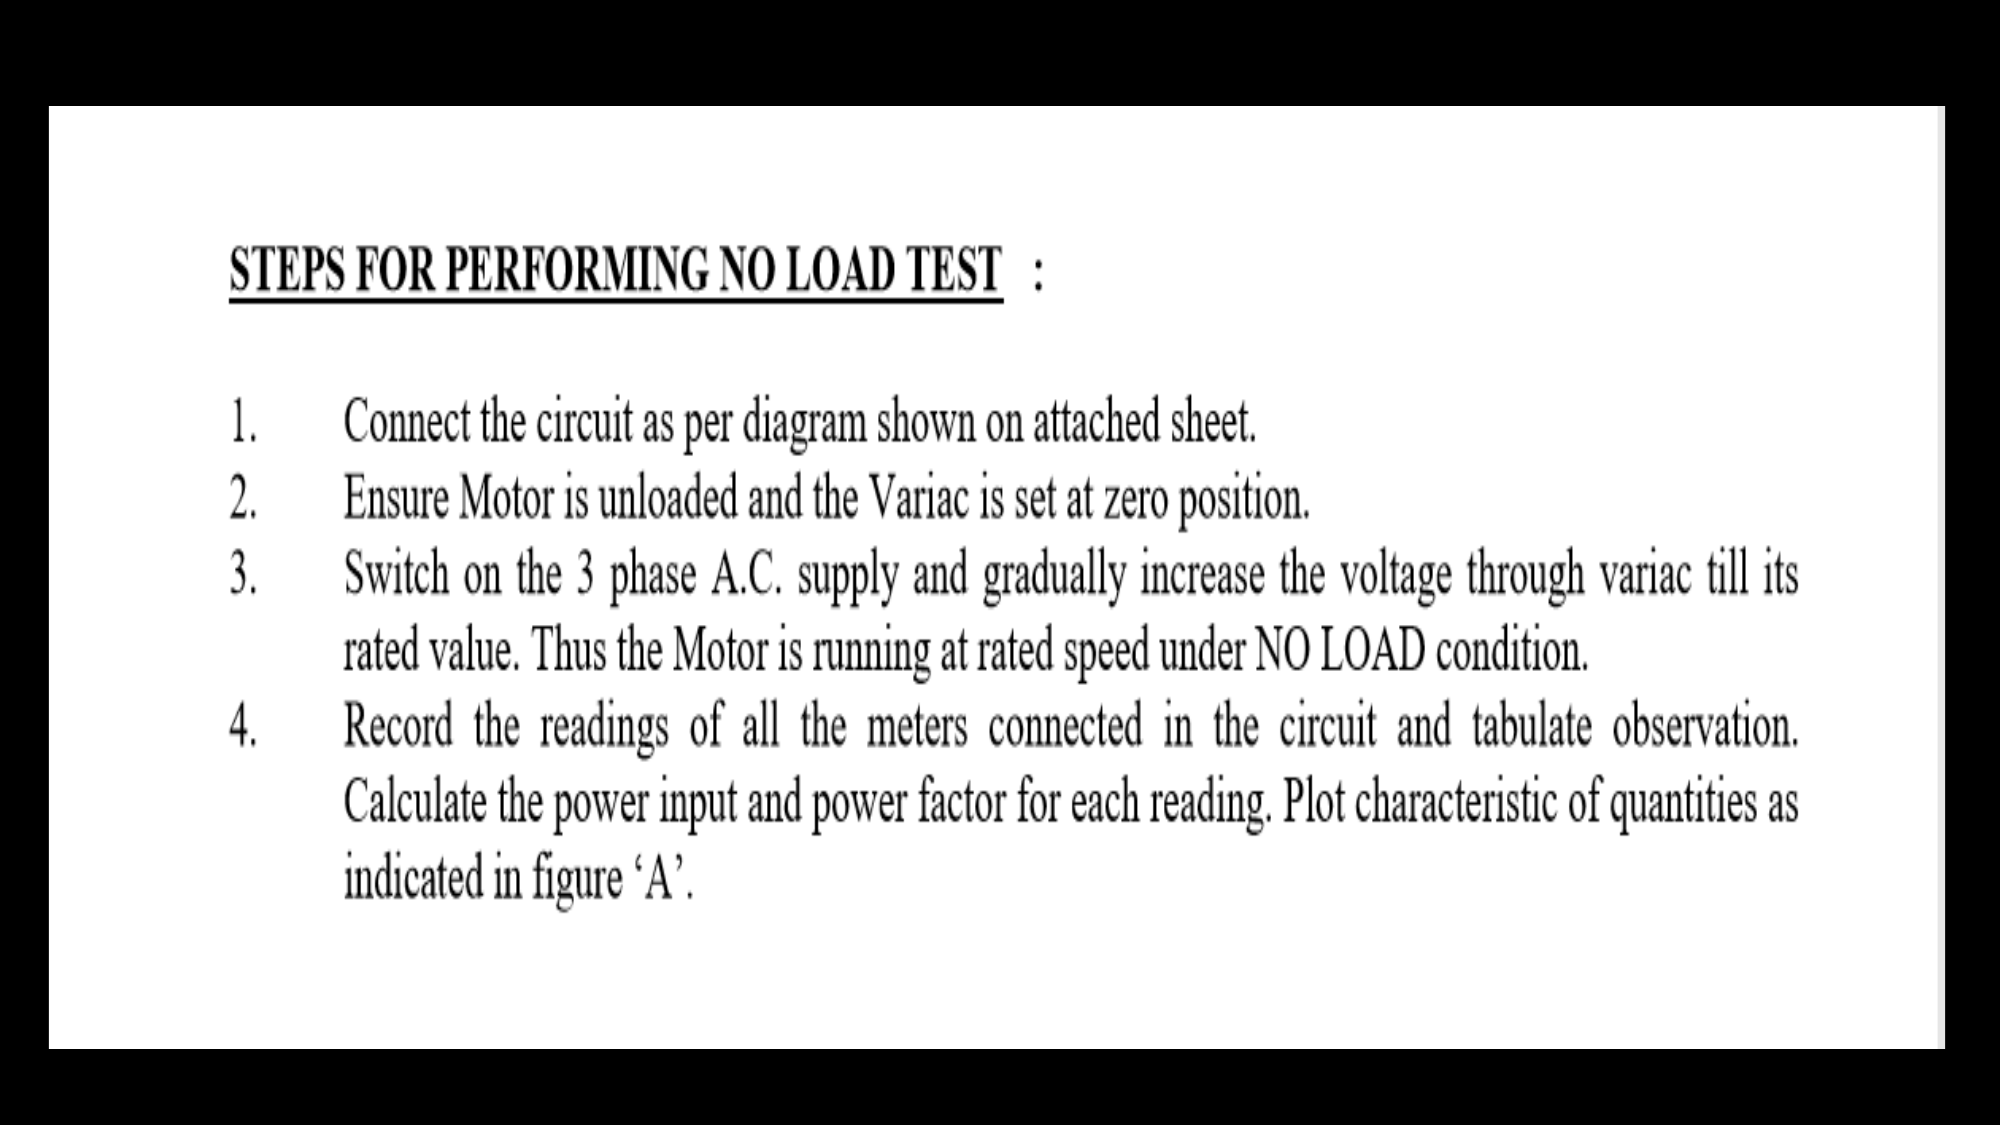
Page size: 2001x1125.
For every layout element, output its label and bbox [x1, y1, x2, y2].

picture [48, 105, 1946, 1049]
